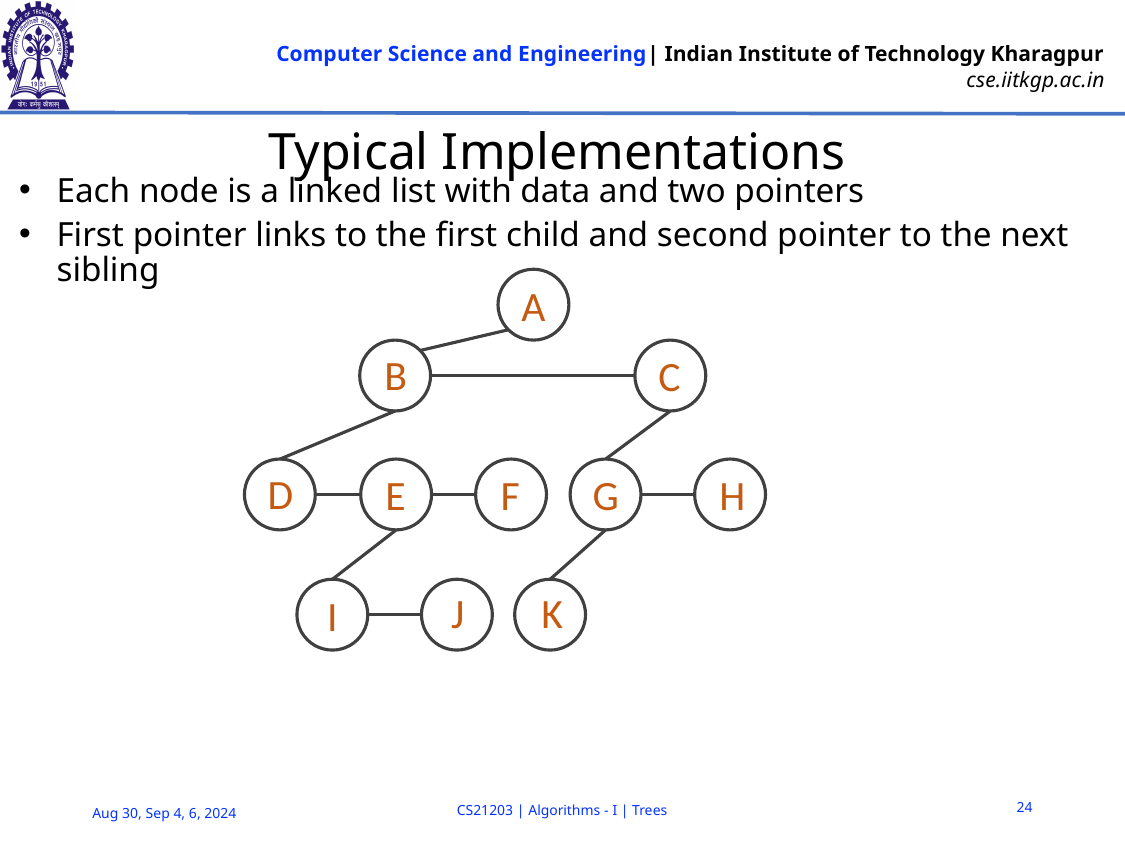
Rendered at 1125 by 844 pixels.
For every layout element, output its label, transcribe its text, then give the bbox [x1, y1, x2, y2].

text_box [279, 410, 396, 460]
text_box [423, 352, 432, 399]
title Typical Implementations [35, 78, 1078, 221]
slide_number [77, 798, 274, 844]
text_box [379, 527, 413, 531]
text_box [295, 584, 312, 645]
text_box J [436, 579, 480, 645]
text_box [653, 408, 687, 412]
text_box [420, 329, 509, 351]
text_box [589, 527, 622, 531]
slide_number 24 [992, 785, 1048, 831]
text_box G [577, 461, 634, 527]
text_box [474, 468, 485, 520]
text_box [535, 467, 548, 522]
footer CS21203 | Algorithms - I | Trees [185, 787, 940, 833]
text_box I [312, 581, 353, 647]
text_box Each node is a linked list with data and two pointers First pointer links to the first child and second pointer to the next sibling [4, 166, 1111, 313]
text_box A [506, 271, 561, 337]
text_box K [526, 579, 579, 644]
text_box [561, 280, 570, 329]
text_box D [252, 460, 309, 526]
text_box [309, 472, 317, 517]
text_box [696, 349, 707, 402]
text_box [605, 410, 671, 460]
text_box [550, 529, 606, 580]
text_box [332, 529, 397, 580]
text_box [353, 584, 369, 645]
text_box [761, 475, 767, 514]
text_box [569, 471, 577, 518]
text_box C [643, 342, 696, 408]
text_box [633, 351, 643, 400]
text_box B [369, 341, 423, 407]
text_box [261, 526, 299, 531]
text_box [513, 587, 526, 642]
text_box [693, 469, 704, 520]
text_box [315, 647, 350, 652]
text_box [579, 592, 587, 637]
text_box H [704, 461, 761, 527]
text_box [420, 584, 478, 652]
text_box [480, 586, 494, 643]
text_box [516, 337, 551, 342]
text_box [359, 469, 370, 520]
picture [1, 1, 74, 110]
text_box [496, 280, 506, 328]
text_box [634, 471, 642, 518]
text_box [421, 467, 433, 522]
text_box [358, 350, 369, 401]
text_box [713, 527, 747, 531]
text_box [243, 471, 252, 518]
text_box [528, 644, 572, 652]
text_box [494, 527, 528, 531]
text_box E [370, 461, 421, 527]
text_box F [485, 461, 535, 527]
text_box [376, 407, 414, 412]
